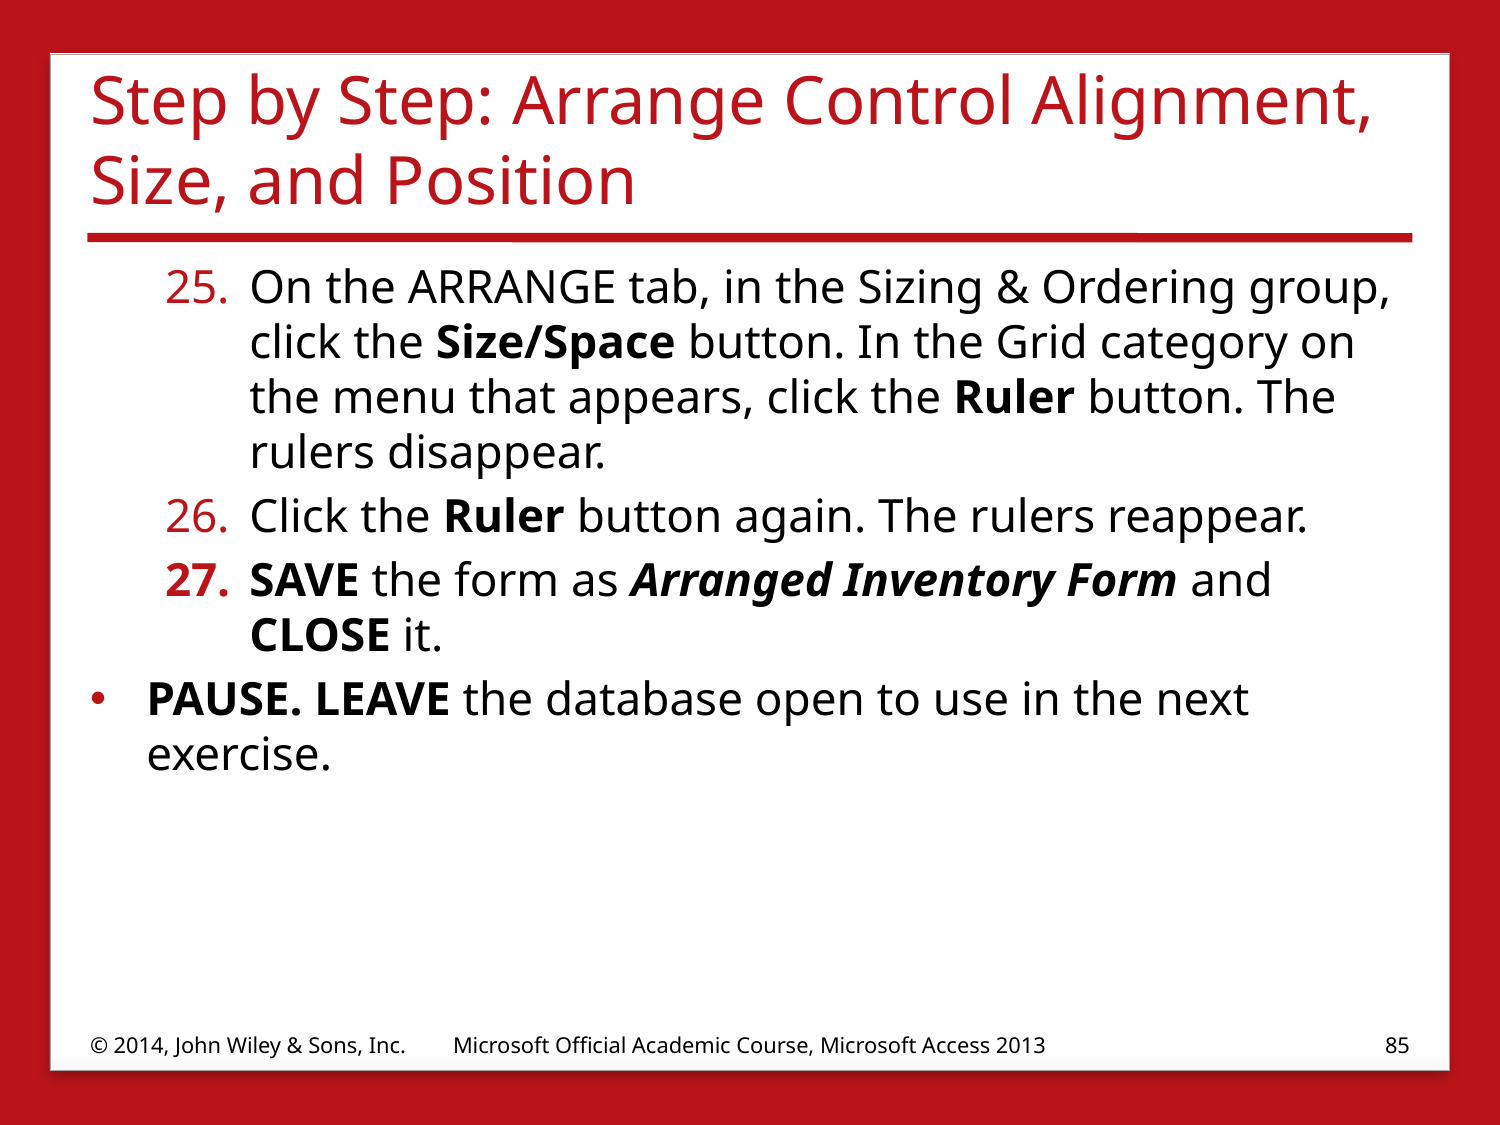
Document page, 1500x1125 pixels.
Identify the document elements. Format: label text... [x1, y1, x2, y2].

footer Microsoft Official Academic Course, Microsoft Access 2013 [431, 1024, 1069, 1103]
list On the ARRANGE tab, in the Sizing & Ordering group, click the Size/Space button. In the Grid category on the menu that appears, click the Ruler button. The rulers disappear. Click the Ruler button again. The rulers reappear. SAVE the form as Arranged Inventory Form and CLOSE it. PAUSE. LEAVE the database open to use in the next exercise. [75, 249, 1425, 1063]
slide_number © 2014, John Wiley & Sons, Inc. [74, 1024, 426, 1103]
slide_number 85 [1074, 1024, 1426, 1103]
title Step by Step: Arrange Control Alignment, Size, and Position [74, 74, 1426, 226]
